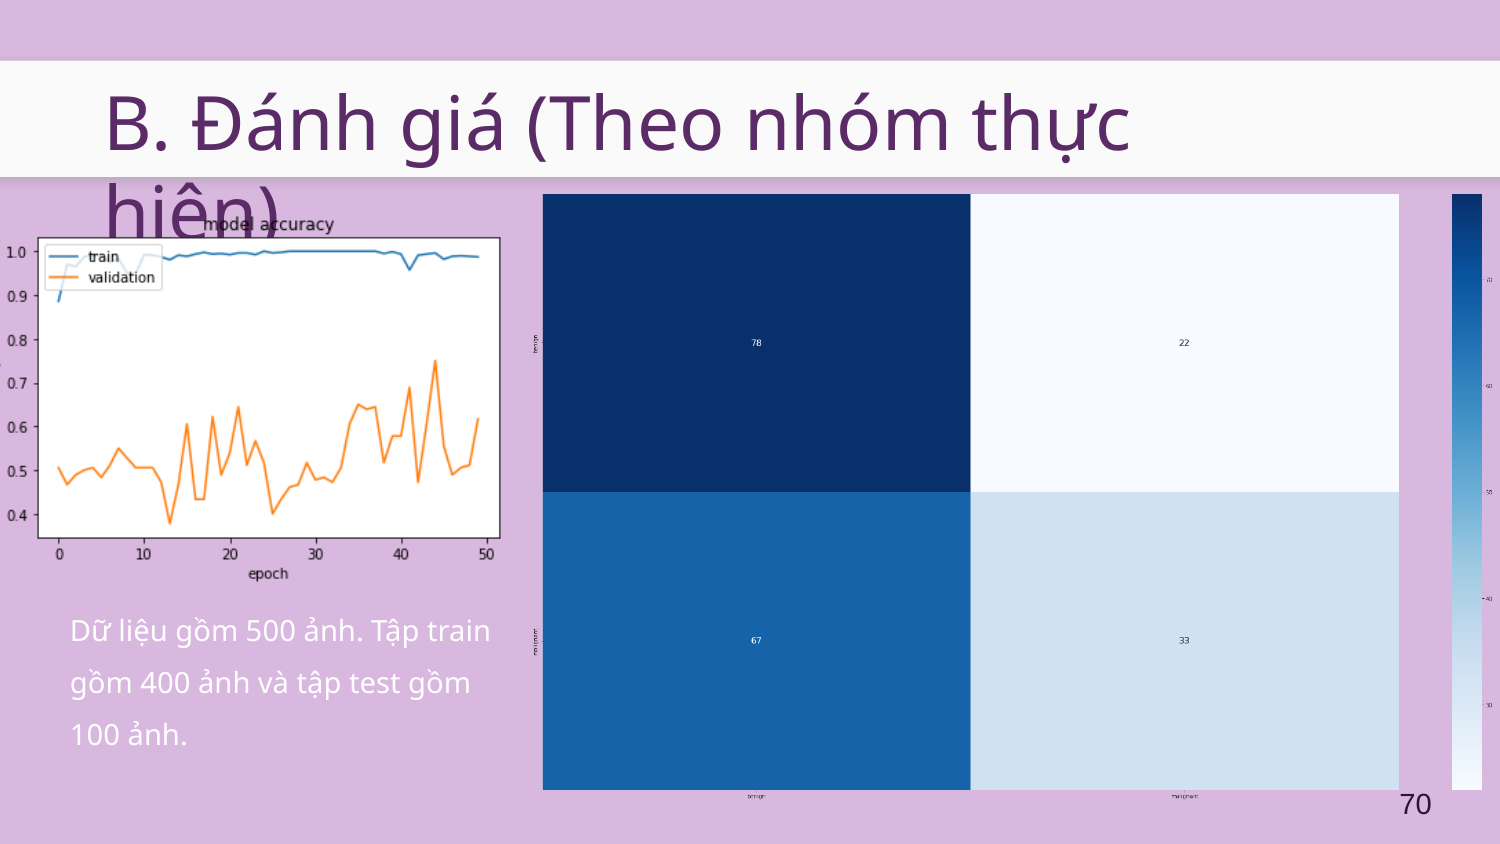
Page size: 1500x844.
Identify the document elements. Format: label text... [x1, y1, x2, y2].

title B. Đánh giá (Theo nhóm thực hiện) [88, 60, 1247, 155]
picture [529, 190, 1497, 803]
text_box Dữ liệu gồm 500 ảnh. Tập train gồm 400 ảnh và tập test gồm 100 ảnh. [55, 587, 520, 760]
slide_number 70 [1109, 811, 1447, 826]
picture [0, 206, 509, 590]
